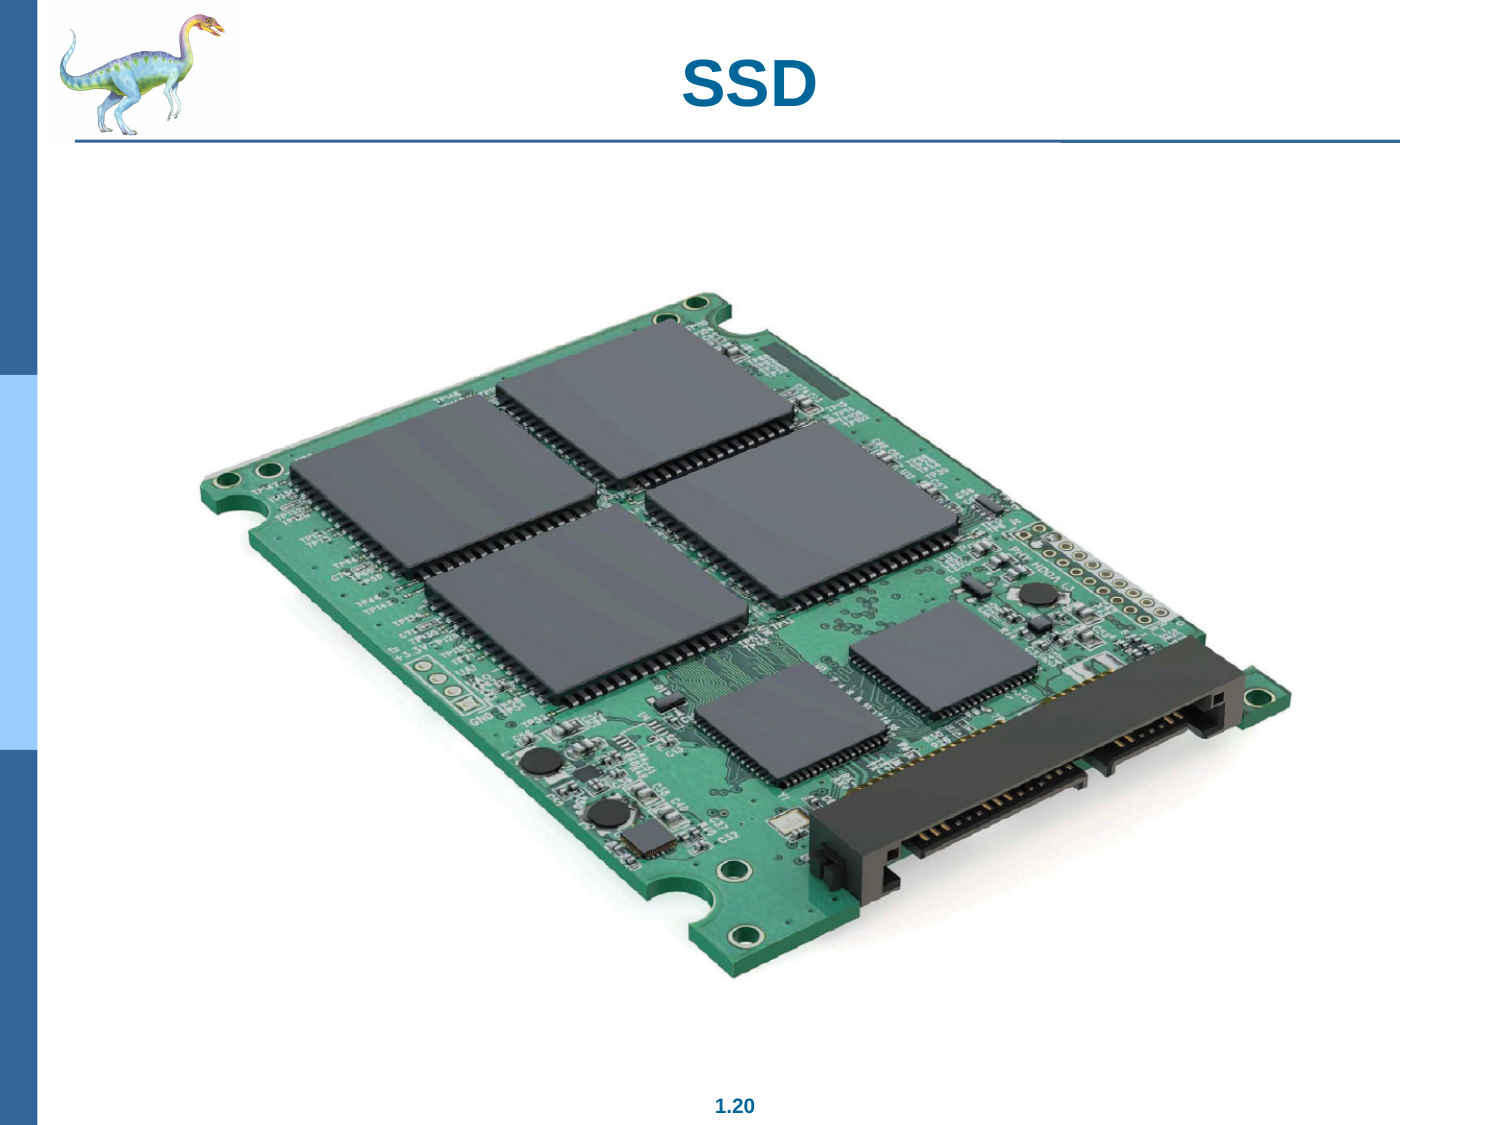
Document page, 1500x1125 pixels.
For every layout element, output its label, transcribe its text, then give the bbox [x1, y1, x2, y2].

picture [46, 0, 243, 149]
picture [152, 210, 1348, 1009]
text_box SSD [74, 32, 1425, 128]
